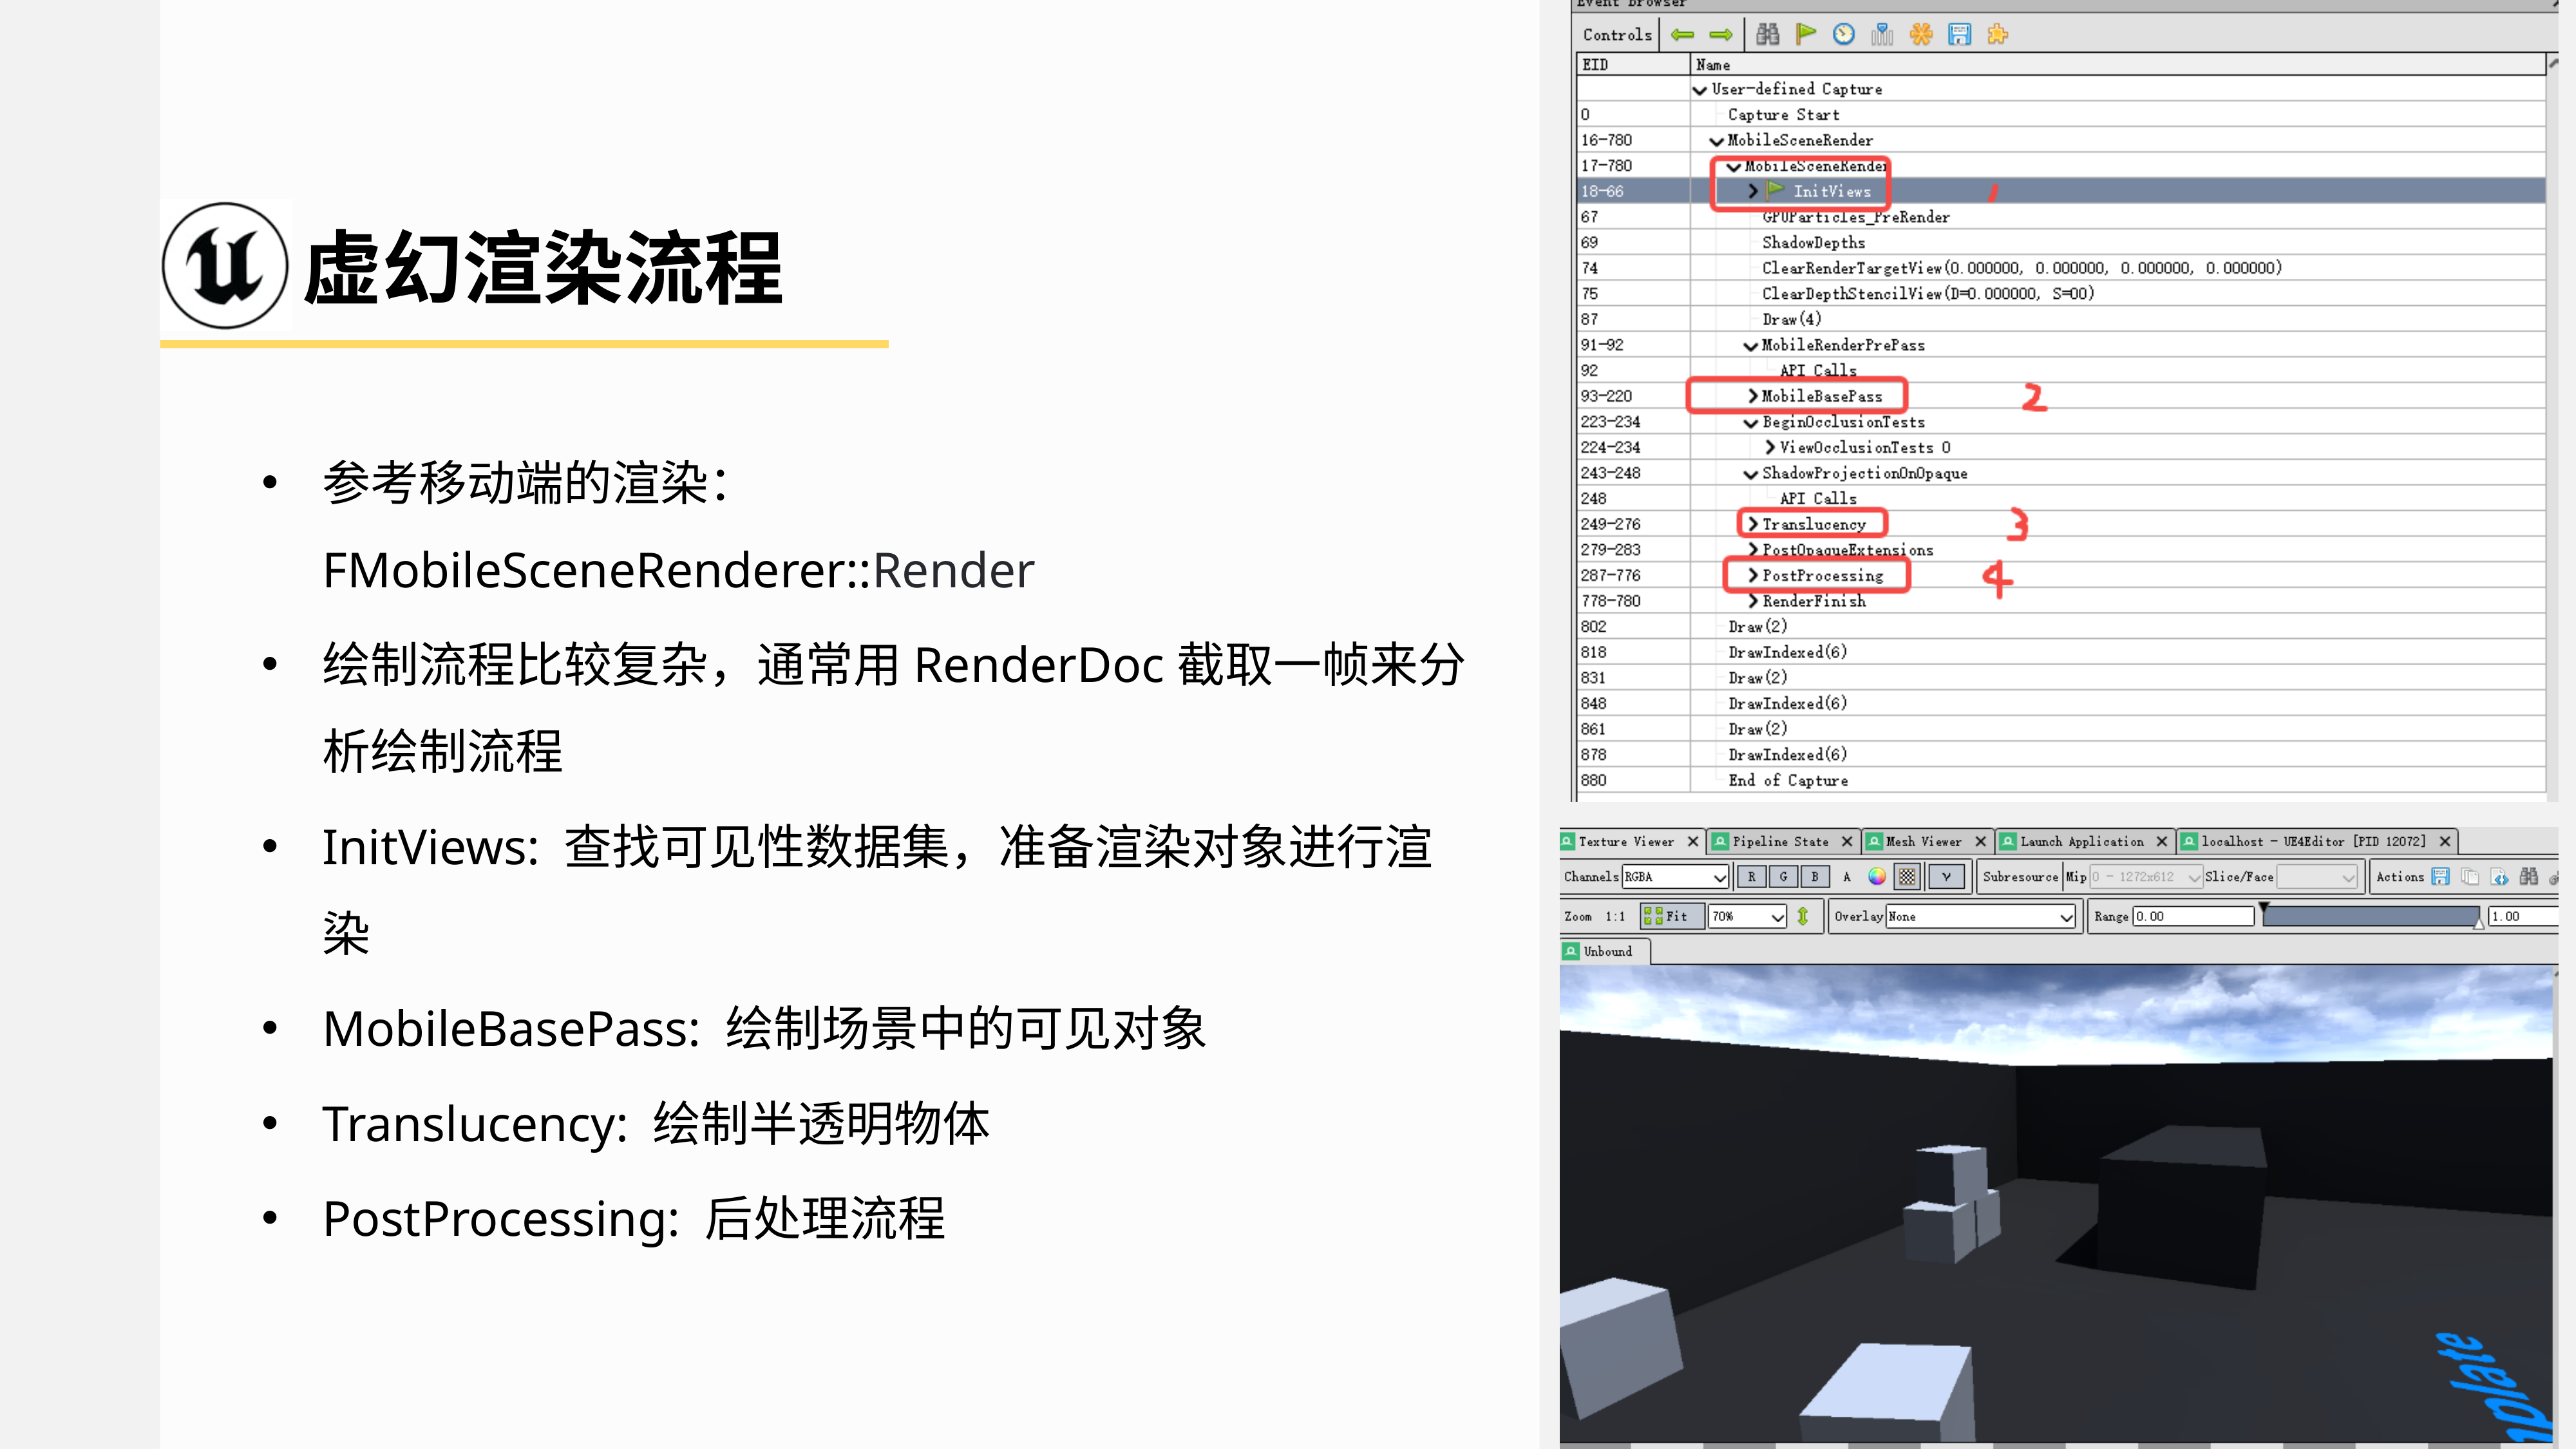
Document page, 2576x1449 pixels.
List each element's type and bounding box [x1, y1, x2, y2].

picture [1560, 827, 2559, 1449]
picture [1571, 0, 2559, 802]
picture [160, 199, 292, 331]
text_box [160, 0, 1540, 1449]
